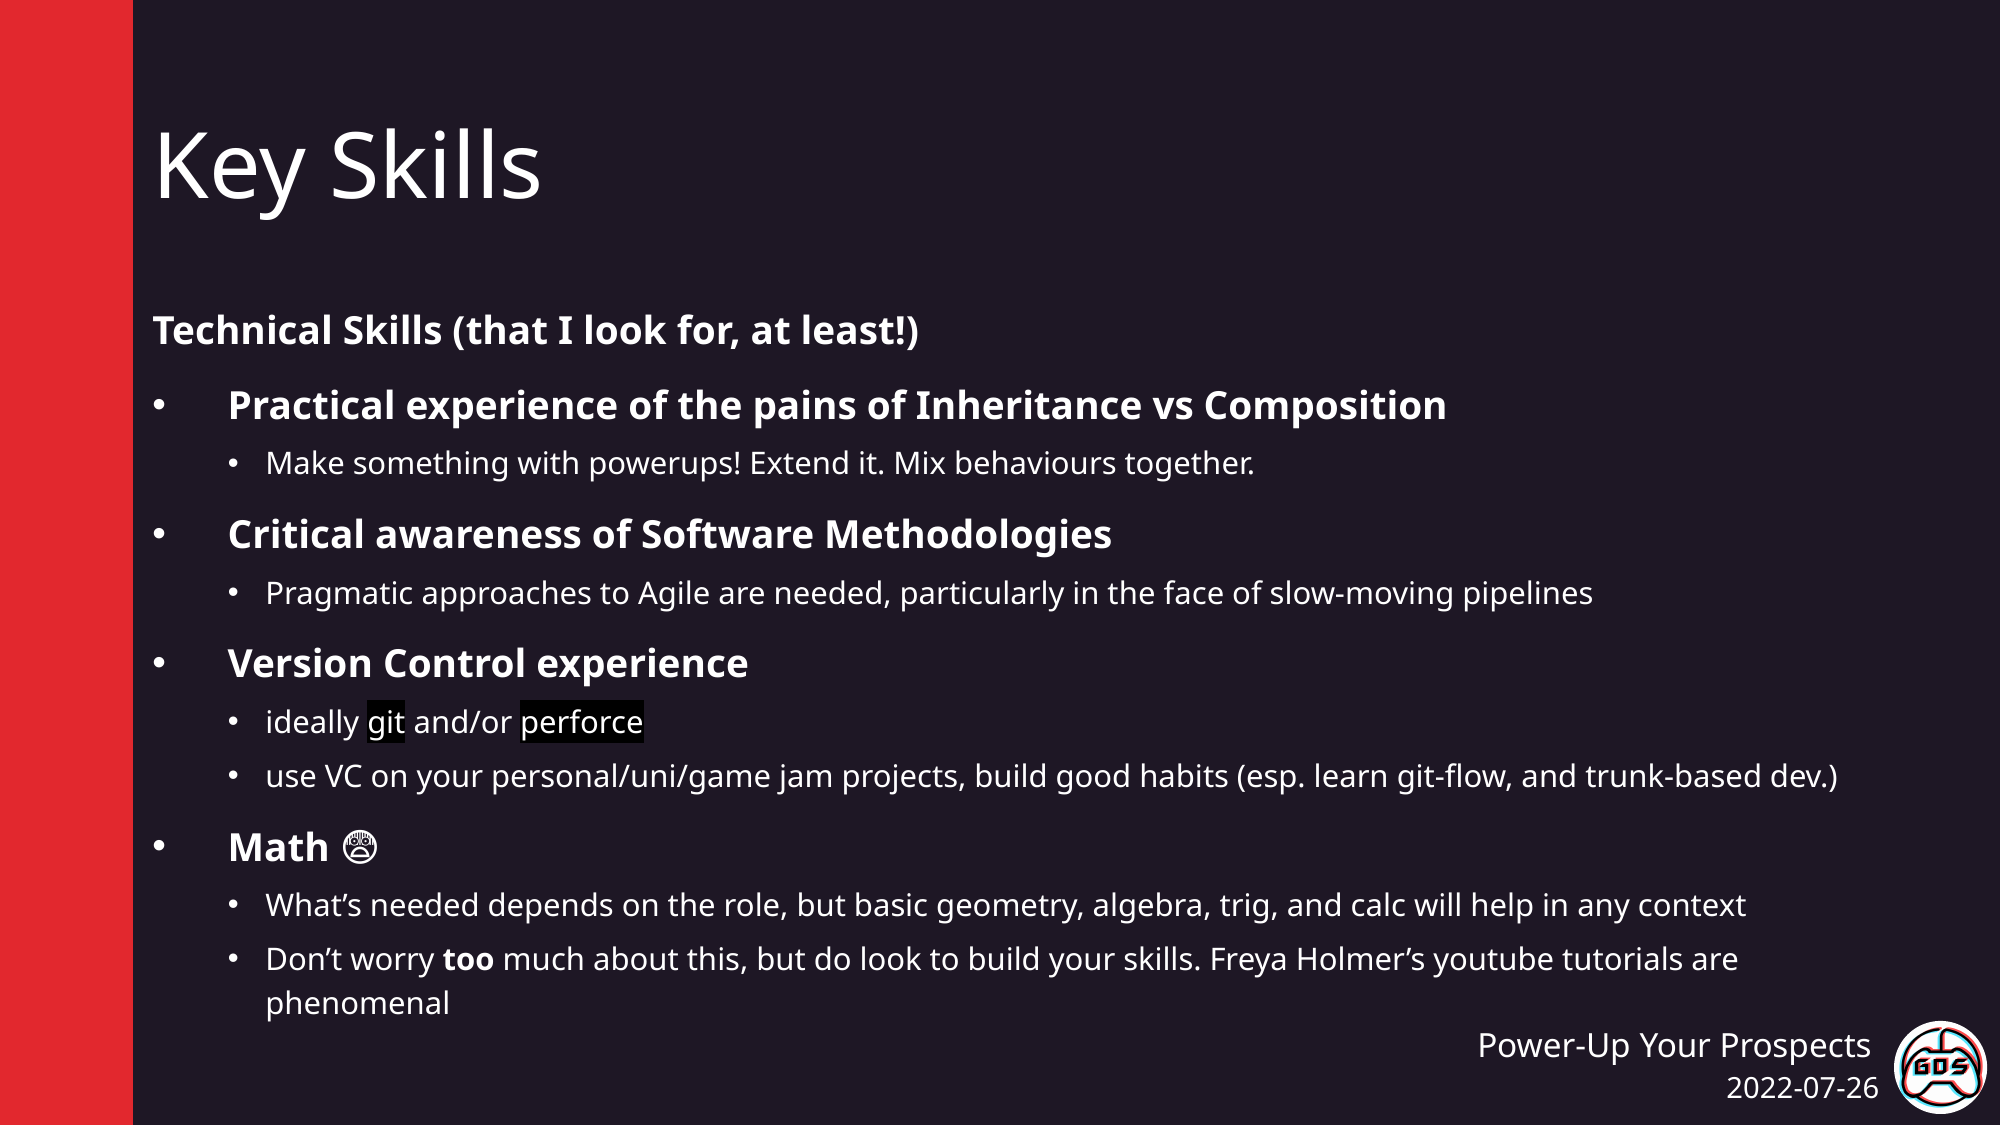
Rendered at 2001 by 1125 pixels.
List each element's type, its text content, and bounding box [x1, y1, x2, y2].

title Key Skills [137, 59, 1863, 278]
list Technical Skills (that I look for, at least!) Practical experience of the pains of Inheritance vs Composition Make something with powerups! Extend it. Mix behaviours together. Critical awareness of Software Methodologies Pragmatic approaches to Agile are needed, particularly in the face of slow-moving pipelines Version Control experience ideally git and/or perforce use VC on your personal/uni/game jam projects, build good habits (esp. learn git-flow, and trunk-based dev.) Math 😨 What’s needed depends on the role, but basic geometry, algebra, trig, and calc will help in any context Don’t worry too much about this, but do look to build your skills. Freya Holmer’s youtube tutorials are phenomenal [137, 288, 1865, 1043]
text_box [0, 0, 134, 1125]
picture [1894, 1020, 1988, 1114]
